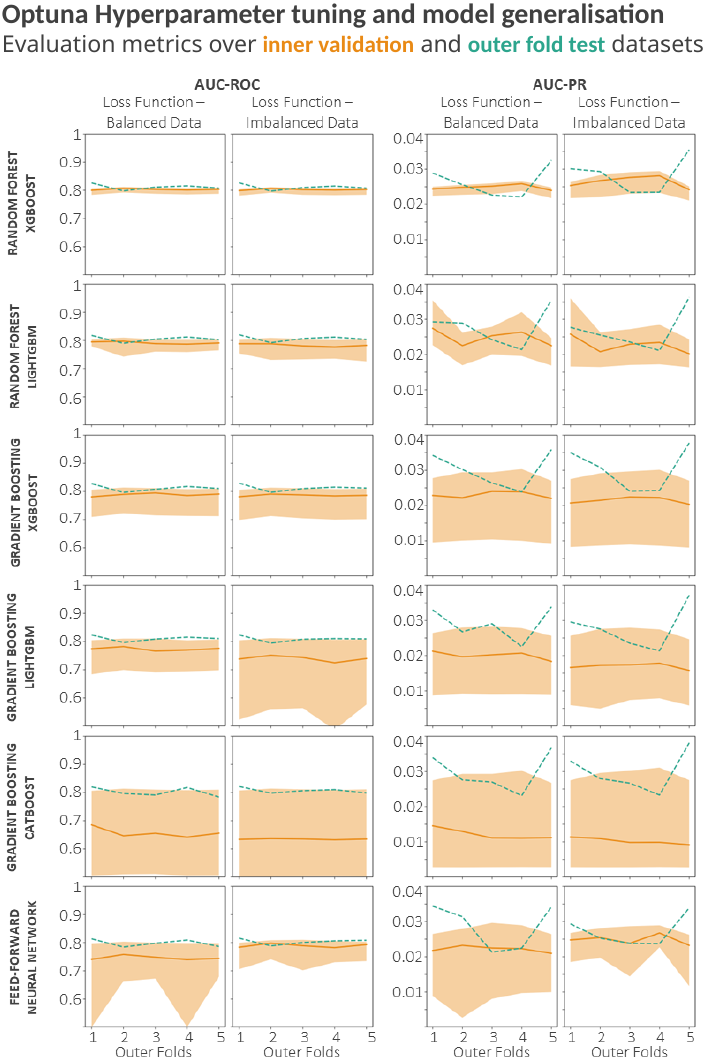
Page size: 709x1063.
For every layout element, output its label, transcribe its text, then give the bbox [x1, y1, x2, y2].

text_box Optuna Hyperparameter tuning and model generalisation Evaluation metrics over inner validation and outer fold test datasets [0, 0, 709, 63]
picture [0, 68, 708, 1063]
